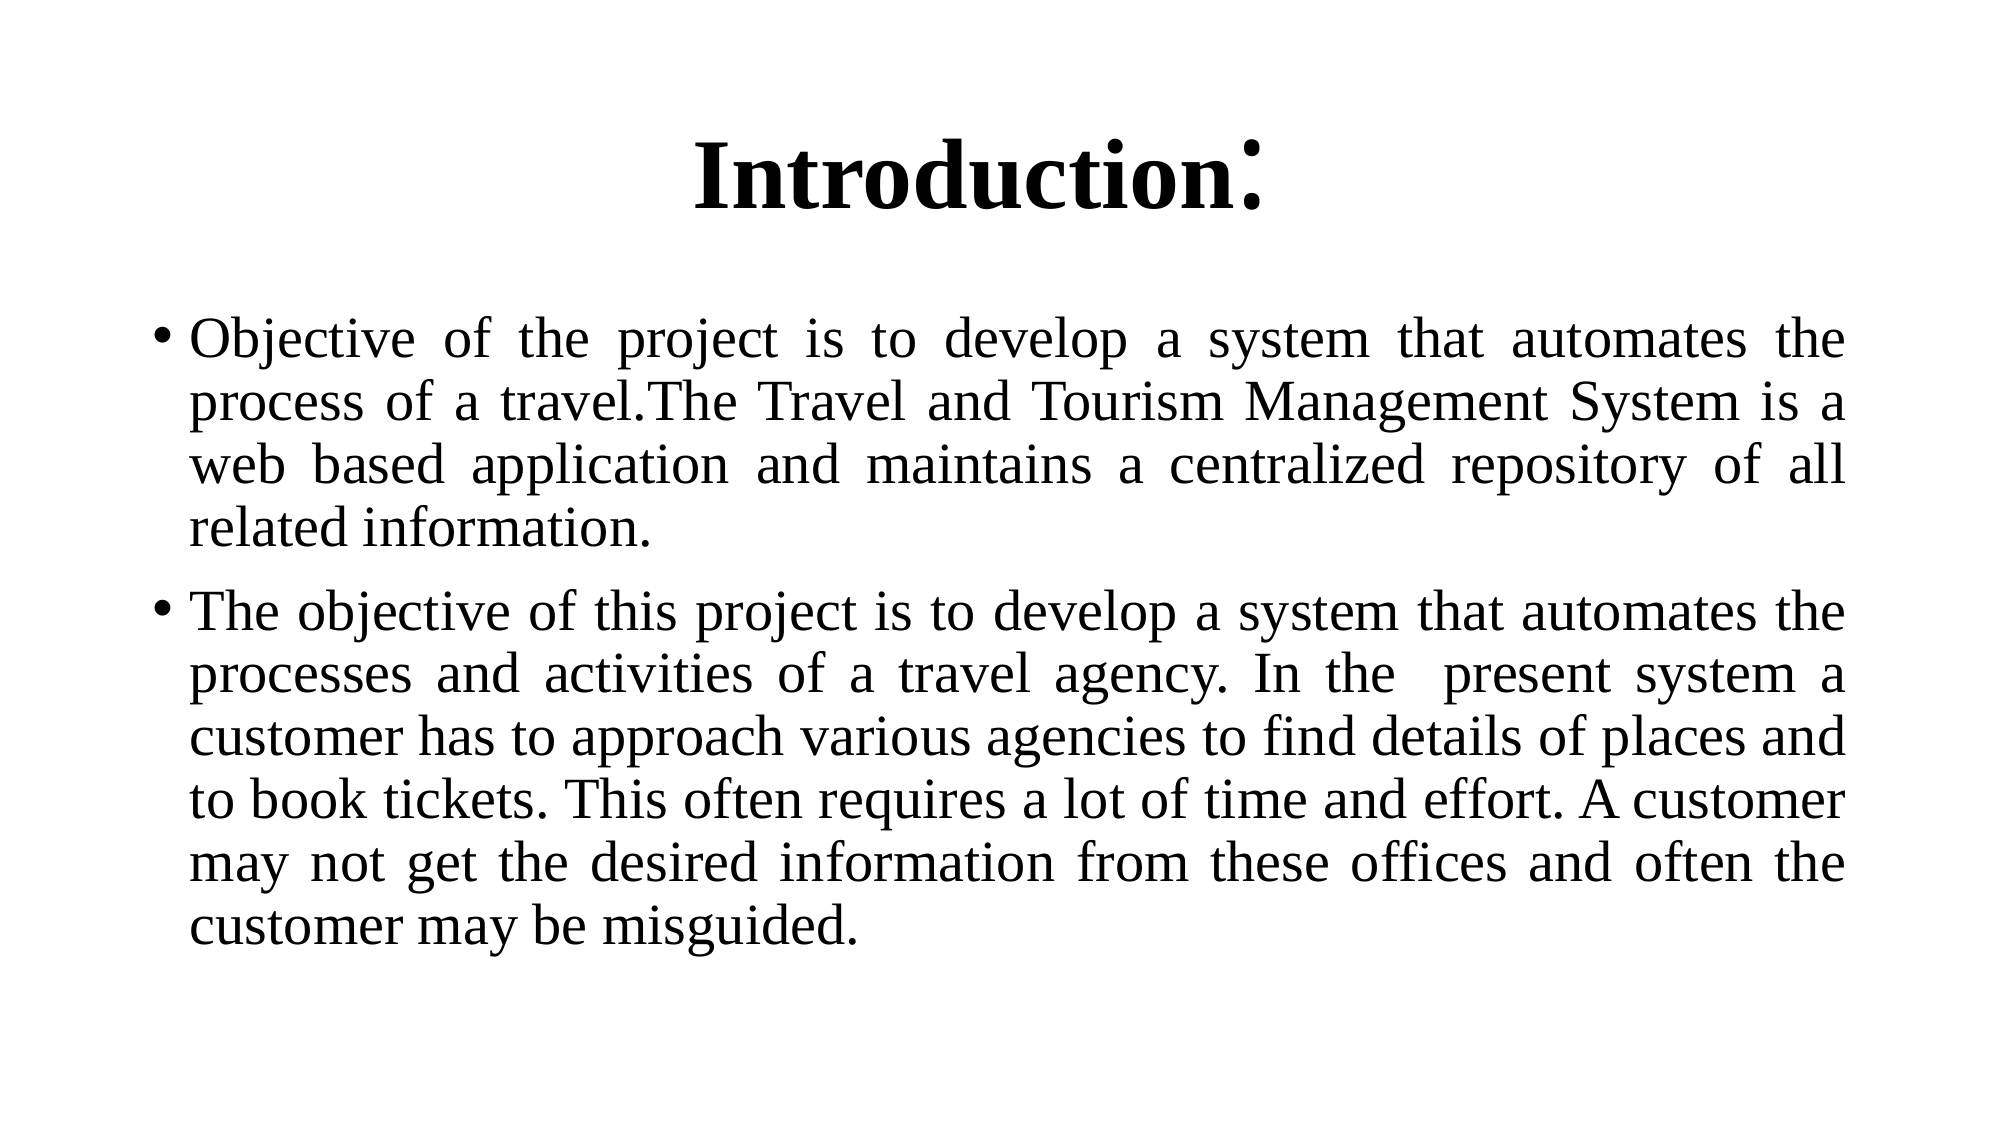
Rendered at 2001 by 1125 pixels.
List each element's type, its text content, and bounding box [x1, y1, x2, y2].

title Introduction: [152, 59, 1863, 278]
list Objective of the project is to develop a system that automates the process of a travel.The Travel and Tourism Management System is a web based application and maintains a centralized repository of all related information. The objective of this project is to develop a system that automates the processes and activities of a travel agency. In the present system a customer has to approach various agencies to find details of places and to book tickets. This often requires a lot of time and effort. A customer may not get the desired information from these offices and often the customer may be misguided. [137, 299, 1863, 1014]
